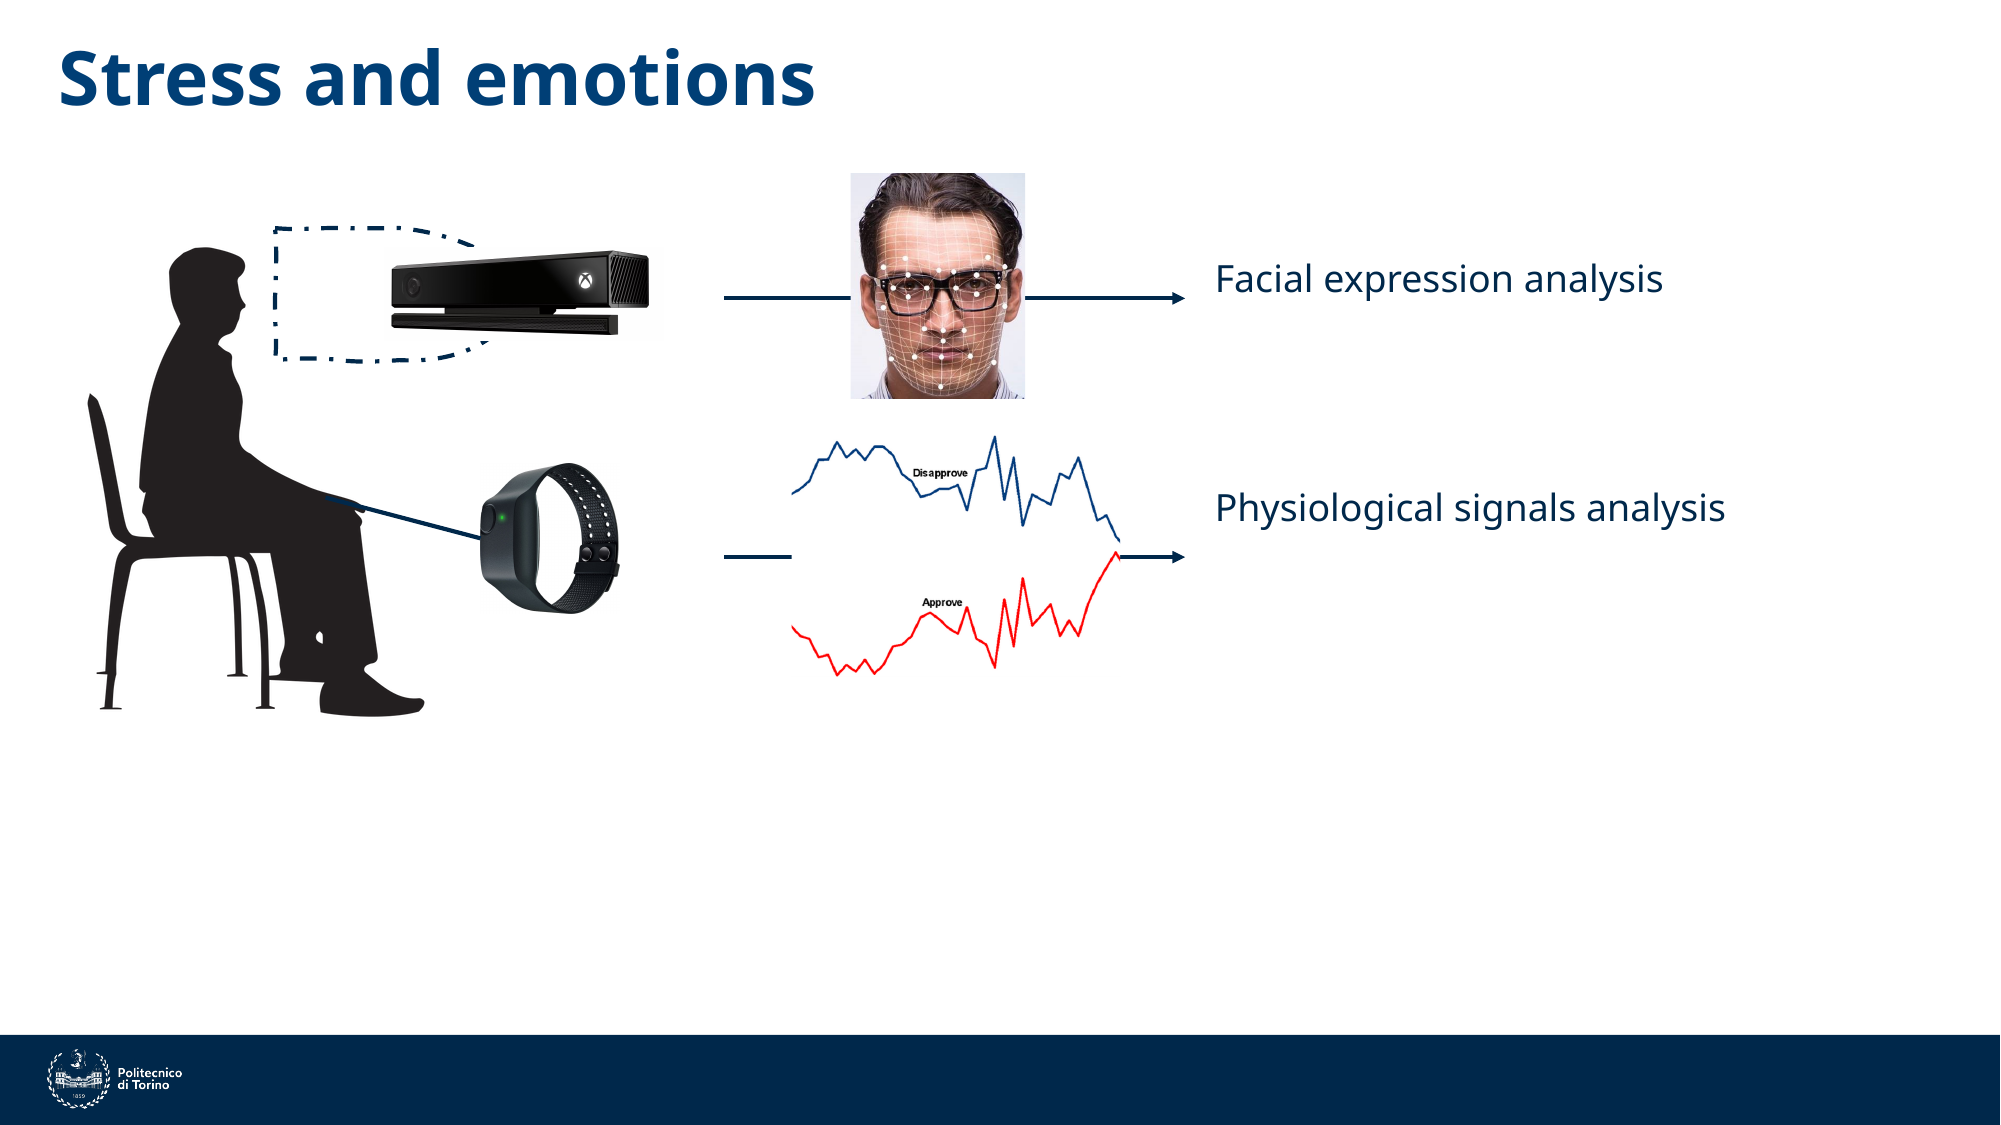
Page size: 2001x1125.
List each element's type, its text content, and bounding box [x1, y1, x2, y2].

title Stress and emotions [43, 29, 1958, 207]
text_box Physiological signals analysis [1199, 476, 1856, 537]
picture [791, 429, 1121, 677]
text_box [325, 497, 481, 539]
text_box Facial expression analysis [1199, 247, 1856, 308]
picture [850, 172, 1026, 399]
picture [47, 1049, 182, 1109]
picture [0, 226, 664, 737]
